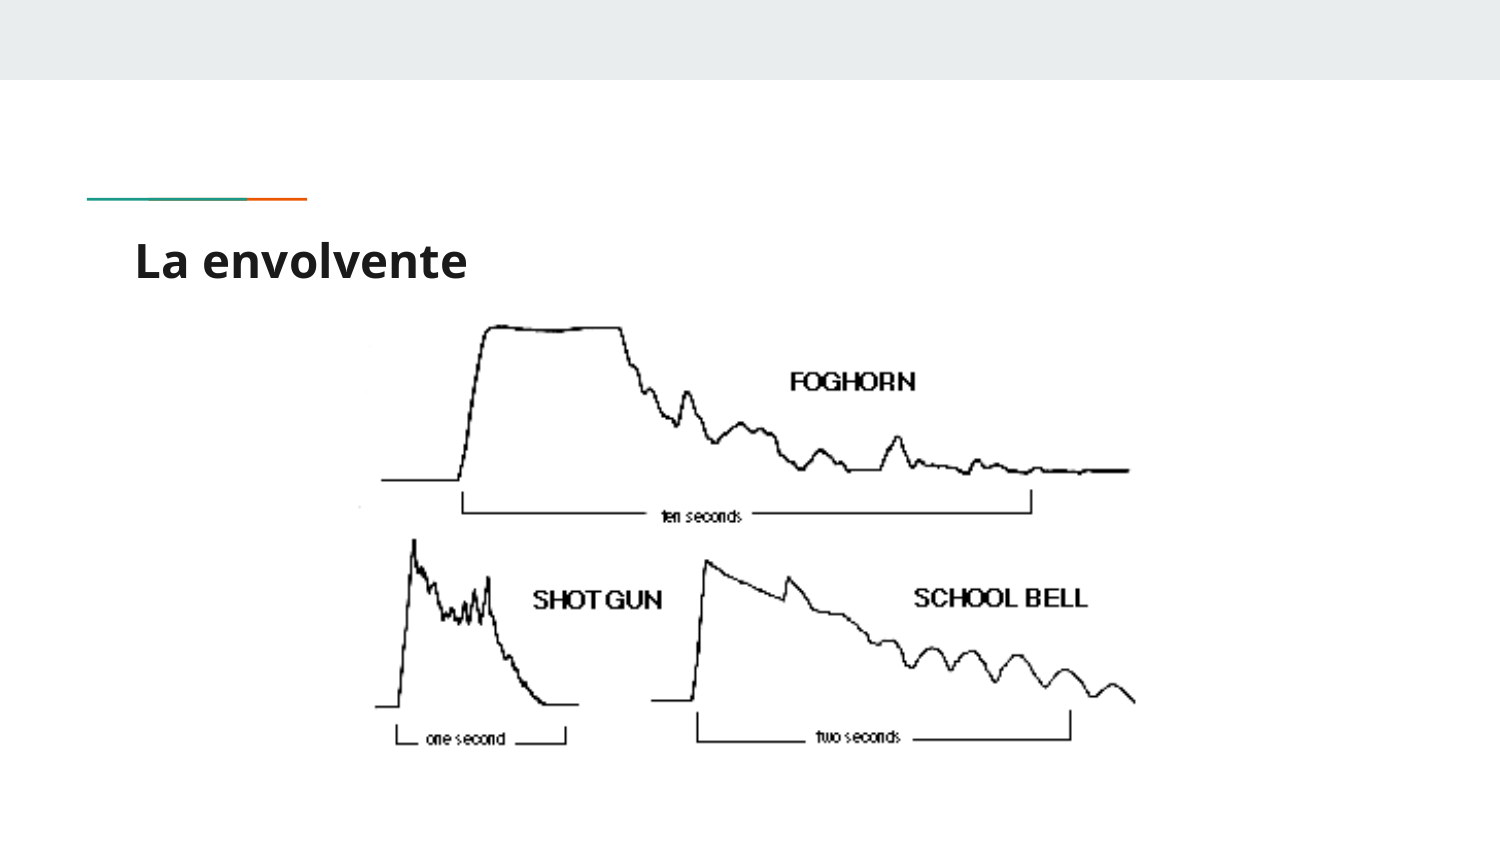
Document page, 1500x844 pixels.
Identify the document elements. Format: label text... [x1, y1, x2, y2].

picture [357, 315, 1144, 764]
title La envolvente [119, 216, 1381, 305]
